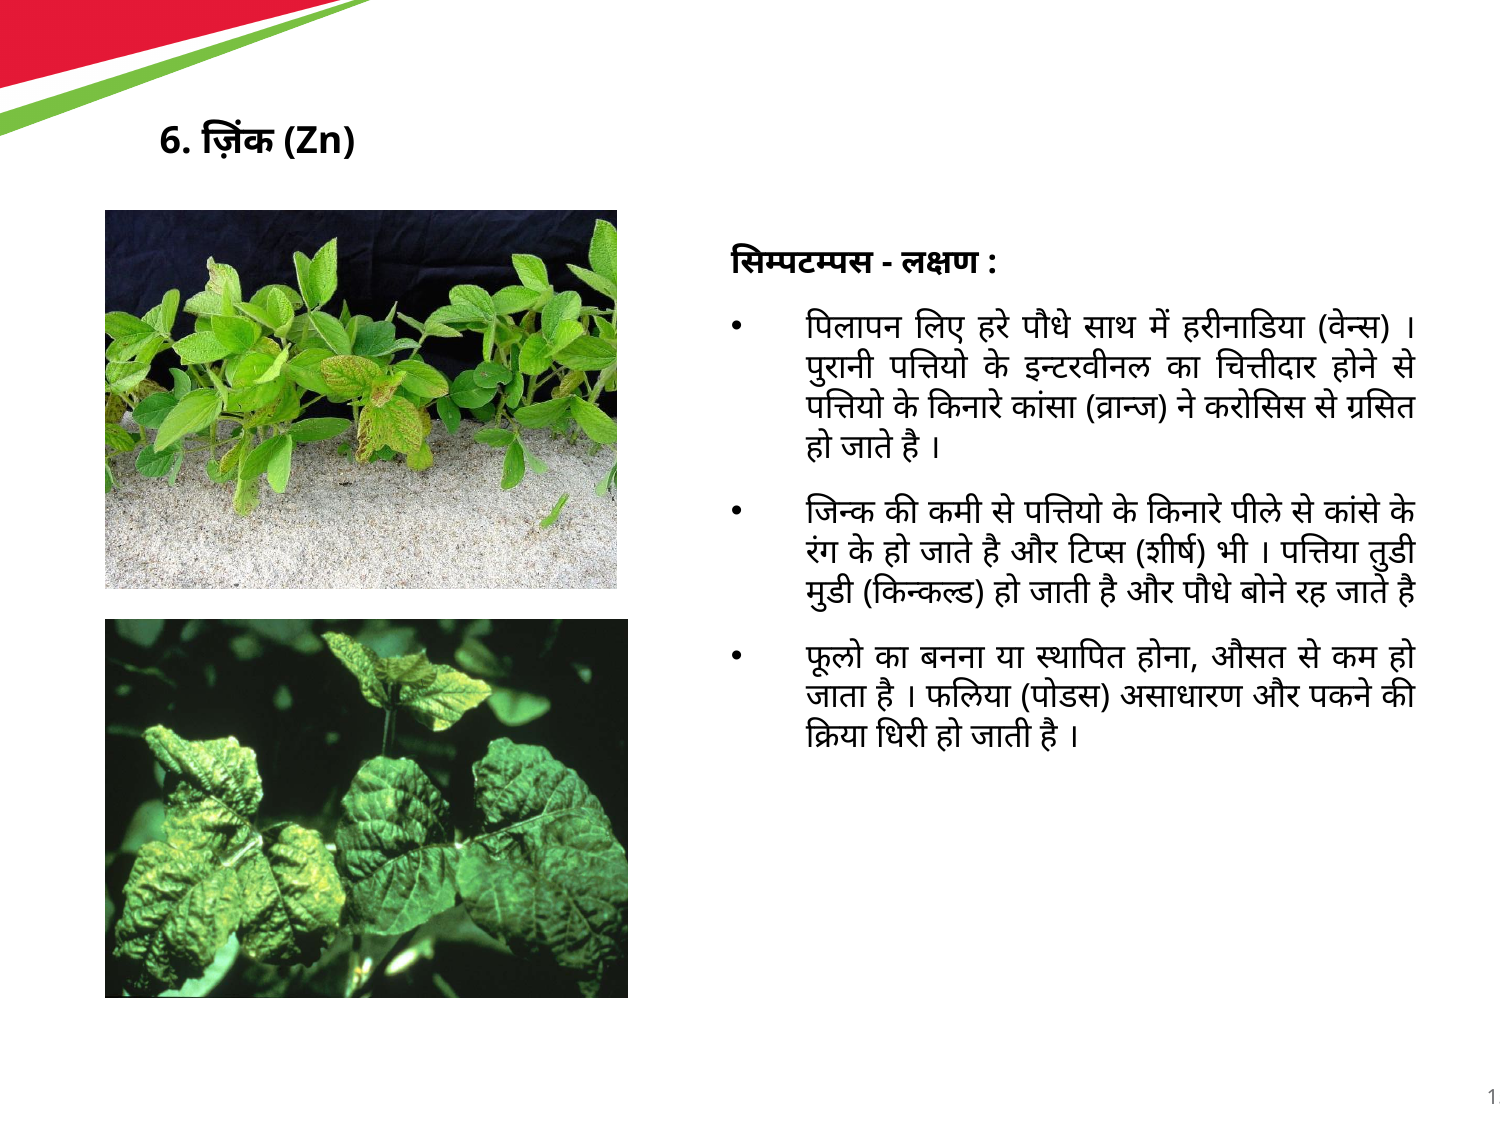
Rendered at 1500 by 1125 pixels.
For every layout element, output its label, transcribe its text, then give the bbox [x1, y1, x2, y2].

picture [0, 0, 373, 136]
text_box 6. ज़िंक (Zn) [144, 108, 371, 169]
text_box सिम्पटम्पस - लक्षण : पिलापन लिए हरे पौधे साथ में हरीनाडिया (वेन्स) । पुरानी पत्तियो के इन्टरवीनल का चित्तीदार होने से पत्तियो के किनारे कांसा (व्रान्ज) ने करोसिस से ग्रसित हो जाते है । जिन्क की कमी से पत्तियो के किनारे पीले से कांसे के रंग के हो जाते है और टिप्स (शीर्ष) भी । पत्तिया तुडी मुडी (किन्कल्ड) हो जाती है और पौधे बोने रह जाते है फूलो का बनना या स्थापित होना, औसत से कम हो जाता है । फलिया (पोडस) असाधारण और पकने की क्रिया धिरी हो जाती है । [716, 233, 1431, 762]
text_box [105, 210, 628, 998]
